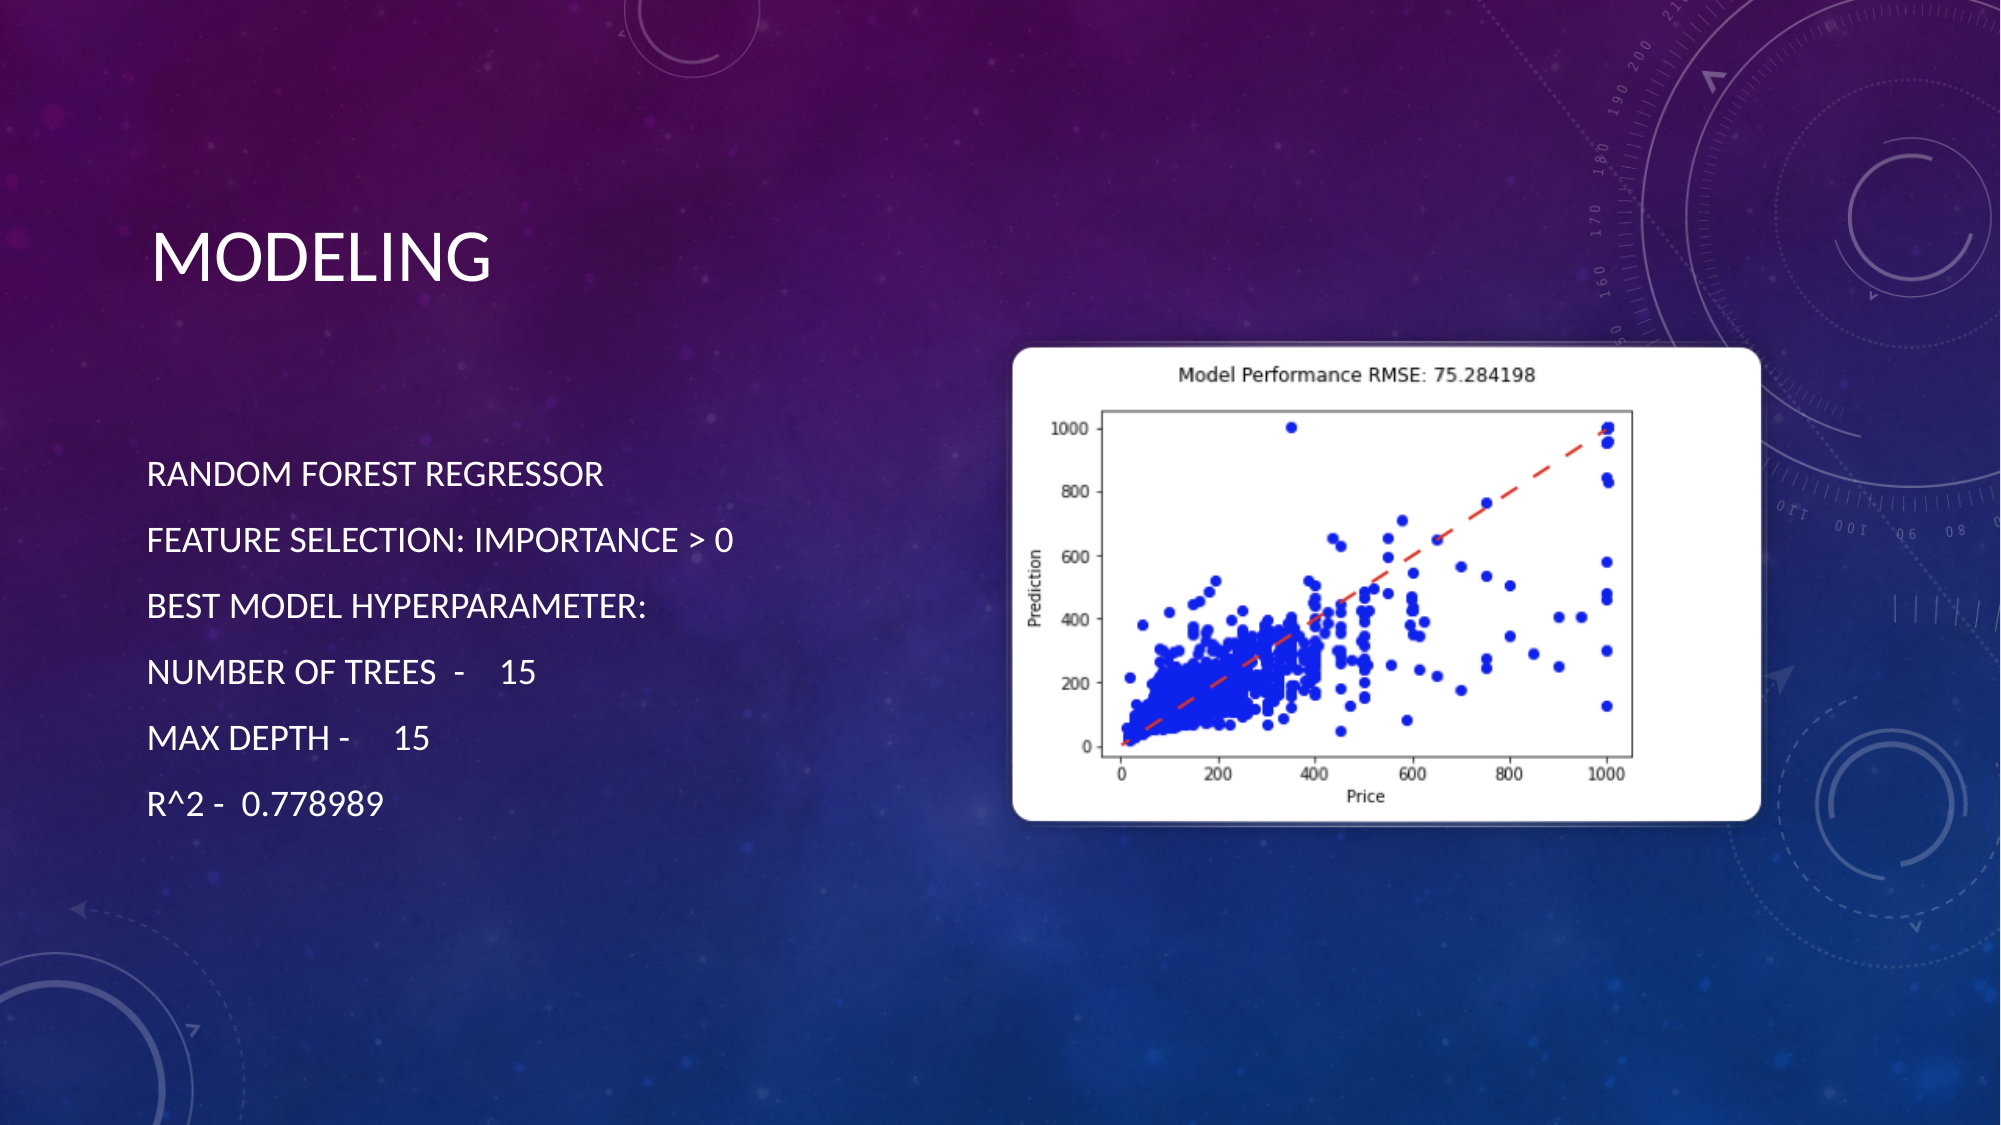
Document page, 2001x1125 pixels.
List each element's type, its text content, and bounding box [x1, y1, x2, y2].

picture [0, 0, 2001, 1125]
list RANDOM FOREST REGRESSOR FEATURE SELECTION: IMPORTANCE > 0 BEST MODEL HYPERPARAMETER: NUMBER OF TREES - 15 MAX DEPTH - 15 R^2 - 0.778989 [131, 370, 789, 968]
title MODELING [135, 132, 789, 370]
